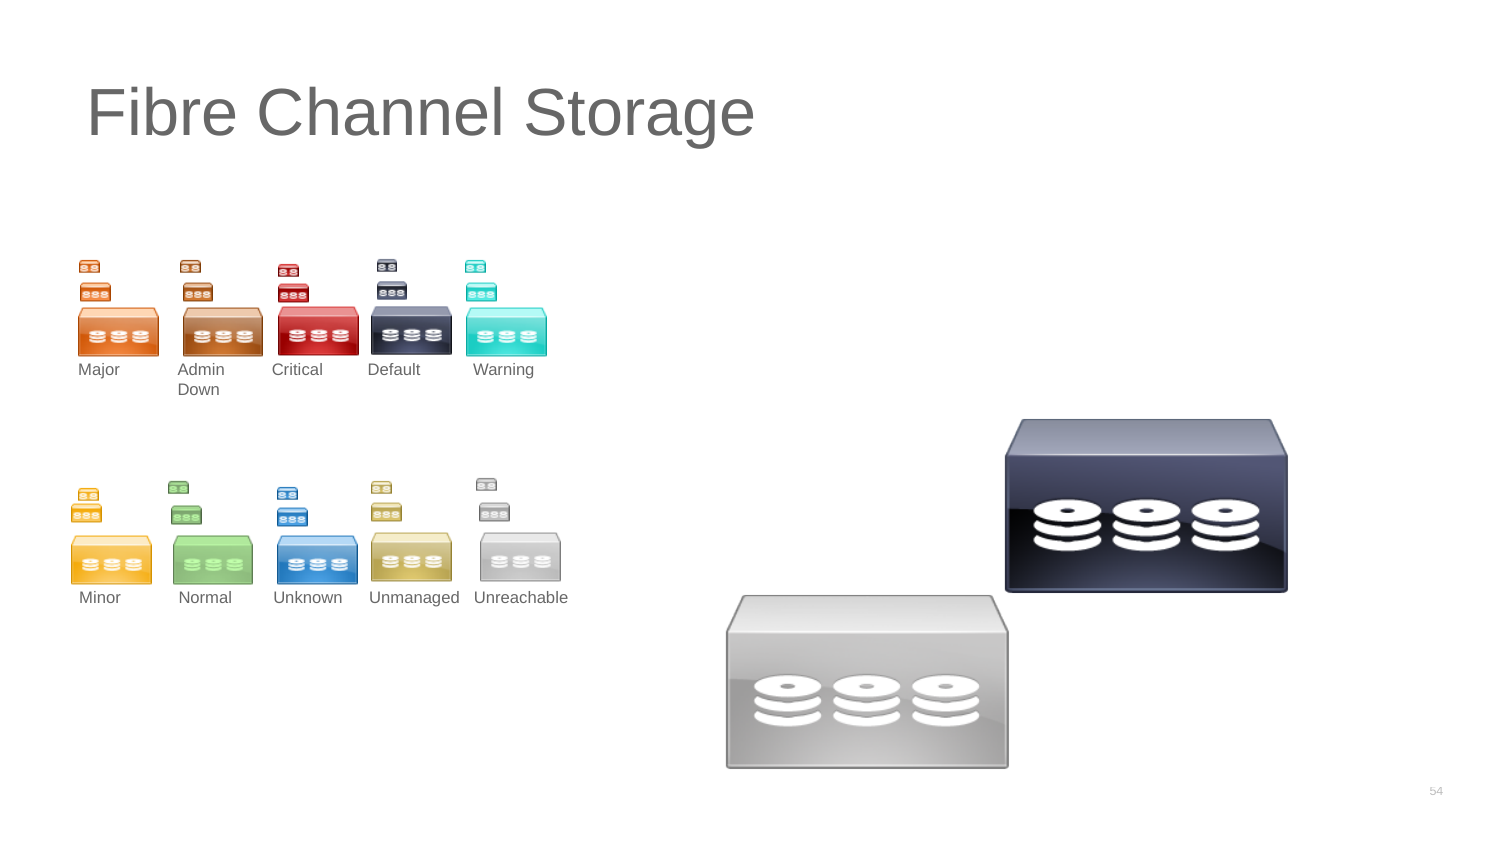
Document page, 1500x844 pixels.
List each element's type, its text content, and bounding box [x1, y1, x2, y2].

picture [278, 260, 360, 371]
picture [277, 482, 358, 601]
picture [171, 499, 254, 600]
picture [371, 254, 452, 371]
picture [476, 474, 562, 597]
picture [371, 477, 453, 597]
picture [465, 256, 547, 373]
picture [180, 256, 264, 373]
picture [78, 255, 159, 373]
picture [71, 484, 153, 601]
picture [168, 477, 189, 498]
picture [707, 350, 1307, 844]
title Fibre Channel Storage [71, 55, 1441, 176]
